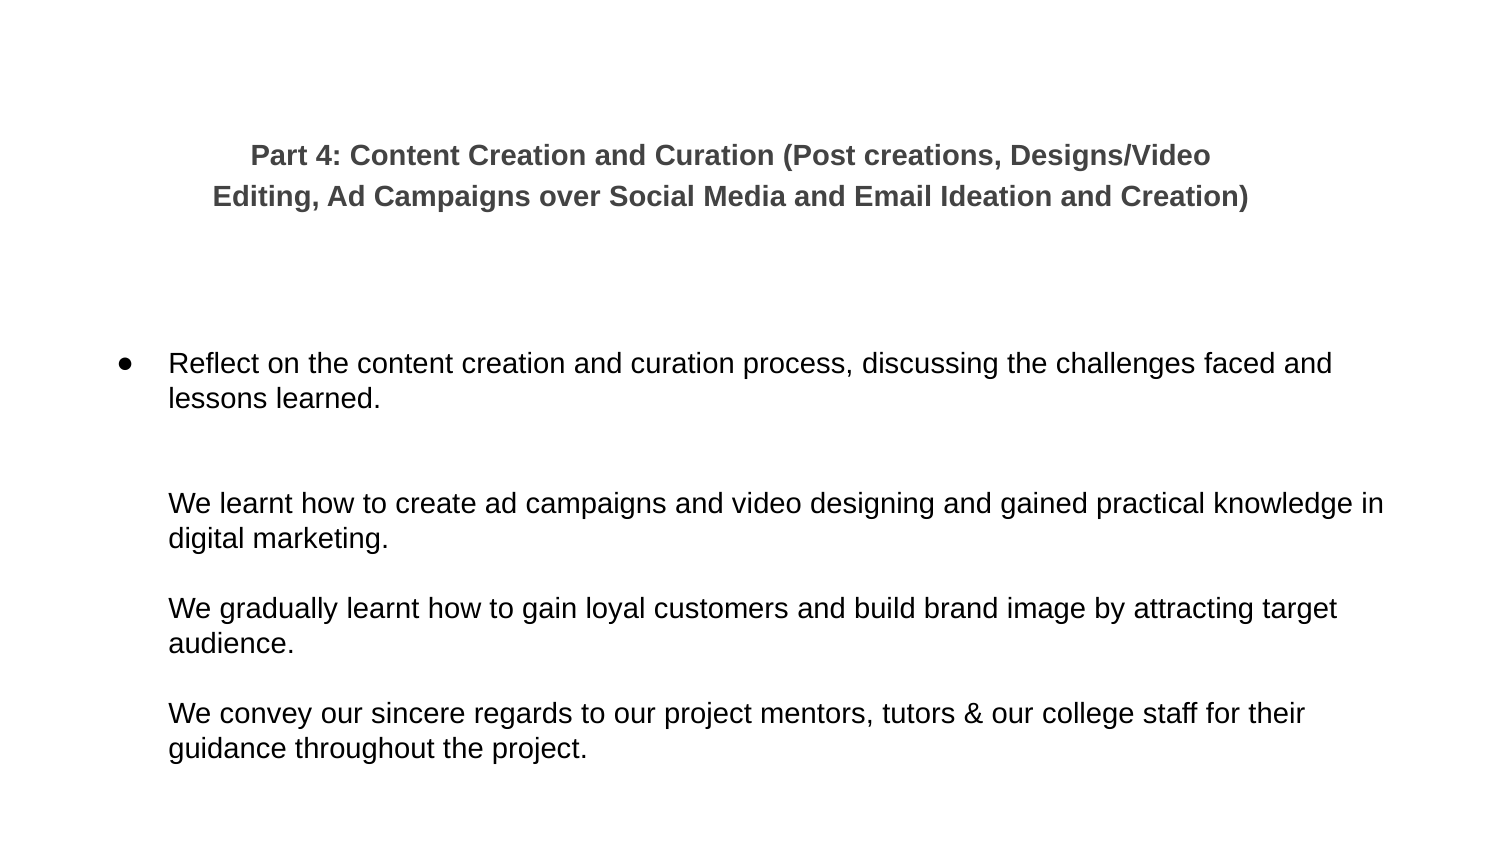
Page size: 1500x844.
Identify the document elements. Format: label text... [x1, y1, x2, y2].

text_box Part 4: Content Creation and Curation (Post creations, Designs/Video Editing, Ad Campaigns over Social Media and Email Ideation and Creation) [15, 116, 1456, 227]
text_box Reflect on the content creation and curation process, discussing the challenges faced and lessons learned. We learnt how to create ad campaigns and video designing and gained practical knowledge in digital marketing. We gradually learnt how to gain loyal customers and build brand image by attracting target audience. We convey our sincere regards to our project mentors, tutors & our college staff for their guidance throughout the project. [78, 294, 1422, 780]
